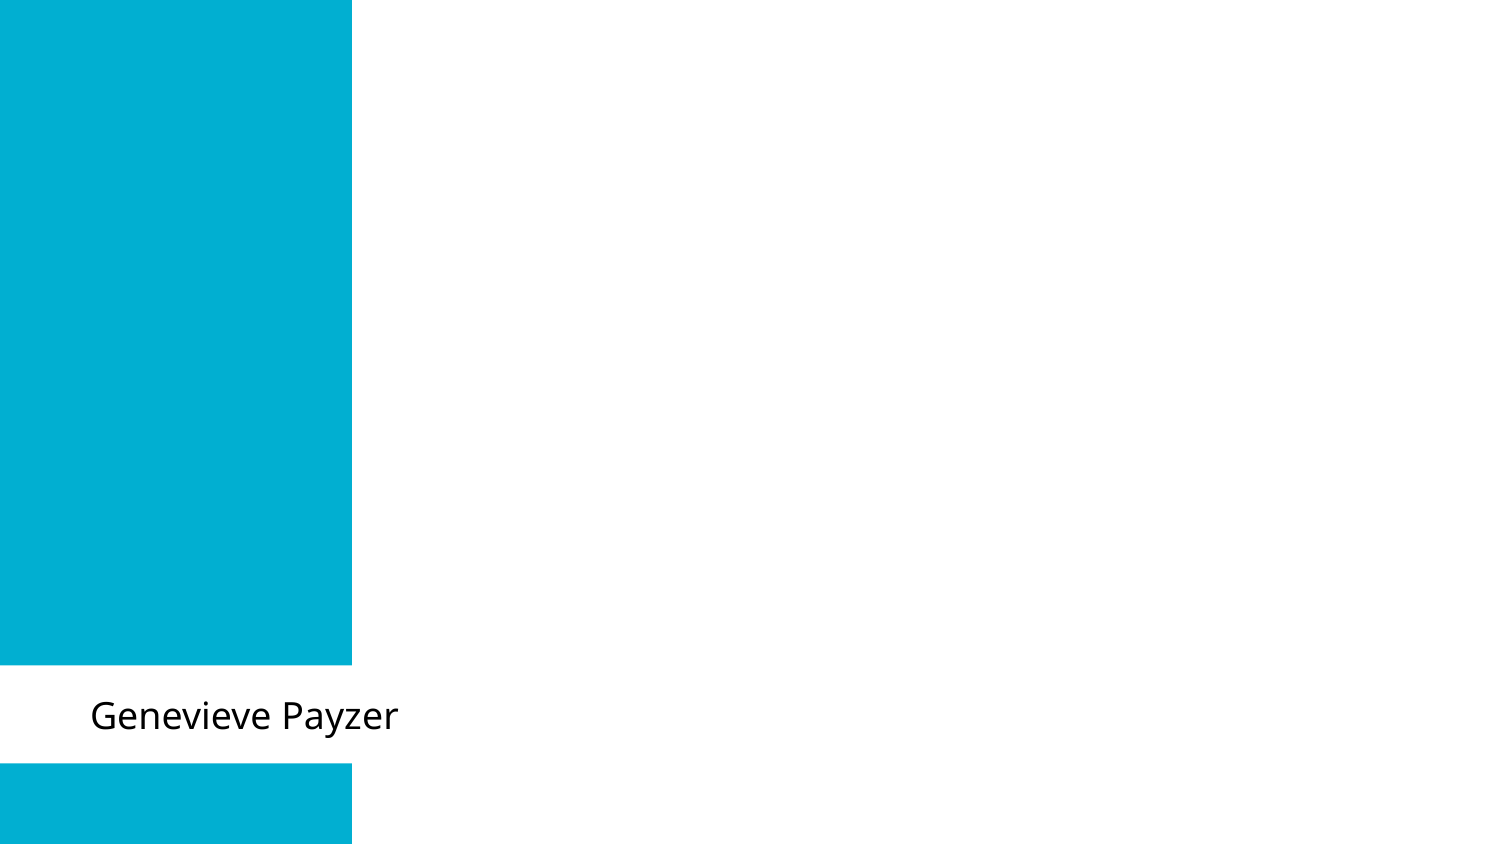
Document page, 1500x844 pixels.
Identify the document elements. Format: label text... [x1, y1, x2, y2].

picture [351, 0, 1500, 844]
list Genevieve Payzer [0, 665, 346, 764]
